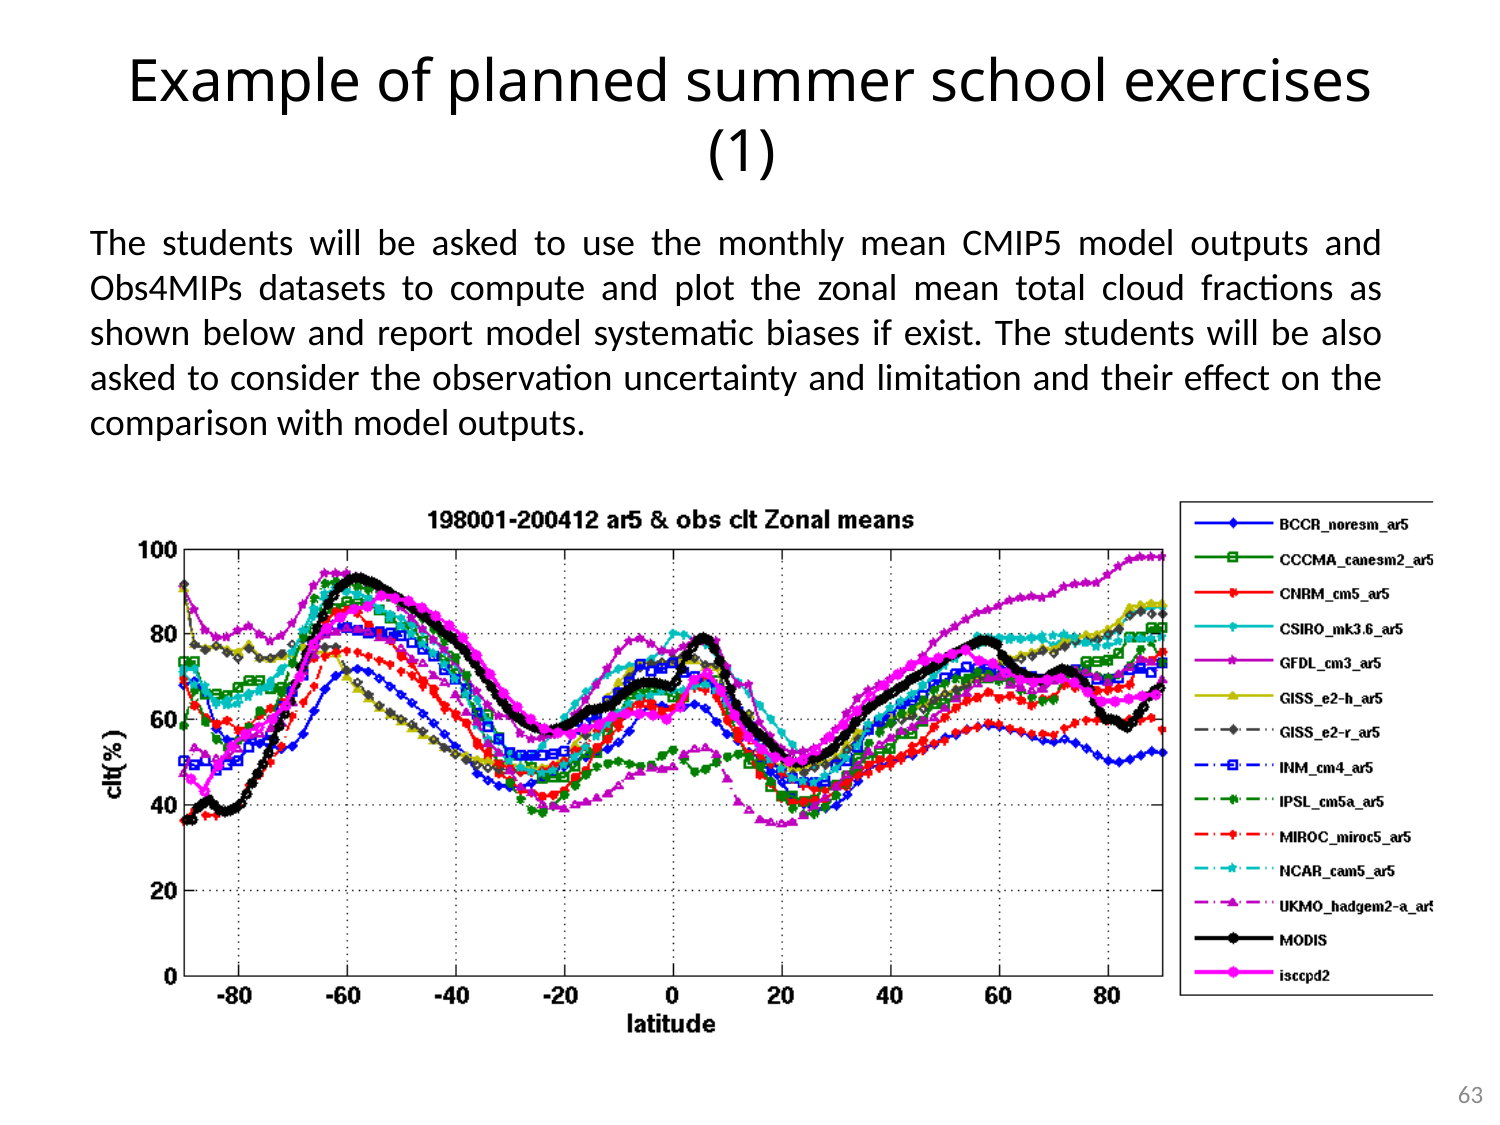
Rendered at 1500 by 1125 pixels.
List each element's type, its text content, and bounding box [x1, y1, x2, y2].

slide_number 62 [1148, 1063, 1499, 1124]
picture [74, 495, 1434, 1068]
title Example of planned summer school exercises (1) [75, 49, 1425, 178]
text_box The students will be asked to use the monthly mean CMIP5 model outputs and Obs4MIPs datasets to compute and plot the zonal mean total cloud fractions as shown below and report model systematic biases if exist. The students will be also asked to consider the observation uncertainty and limitation and their effect on the comparison with model outputs. [74, 210, 1399, 451]
